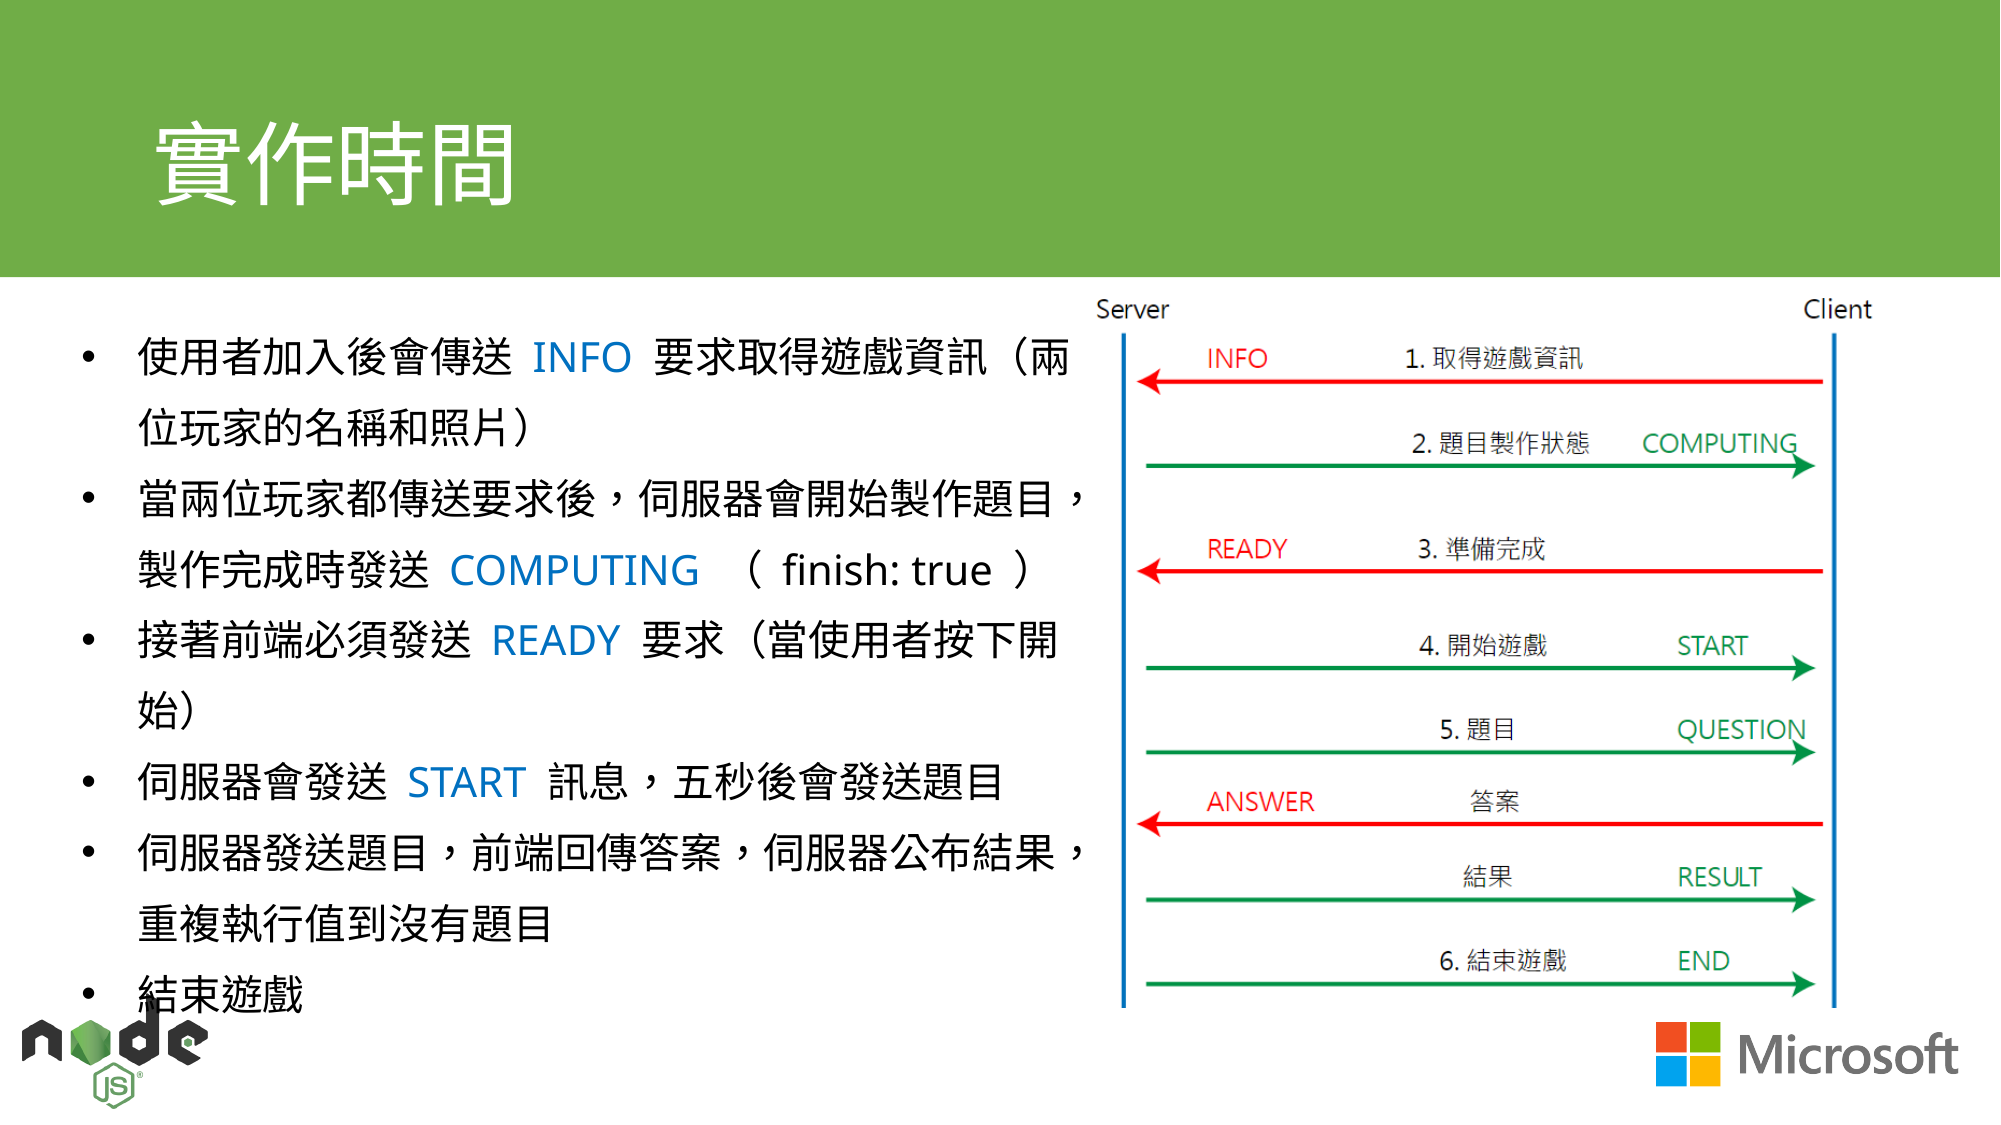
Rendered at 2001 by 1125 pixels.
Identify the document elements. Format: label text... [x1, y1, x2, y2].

text_box 使用者加入後會傳送 INFO 要求取得遊戲資訊（兩位玩家的名稱和照片） 當兩位玩家都傳送要求後，伺服器會開始製作題目，製作完成時發送 COMPUTING （ finish: true ） 接著前端必須發送 READY 要求（當使用者按下開始） 伺服器會發送 START 訊息，五秒後會發送題目 伺服器發送題目，前端回傳答案，伺服器公布結果，重複執行值到沒有題目 結束遊戲 [66, 302, 1112, 1026]
picture [1083, 297, 2000, 1125]
title 實作時間 [137, 59, 1863, 278]
text_box [0, 0, 2000, 278]
picture [3, 978, 227, 1124]
